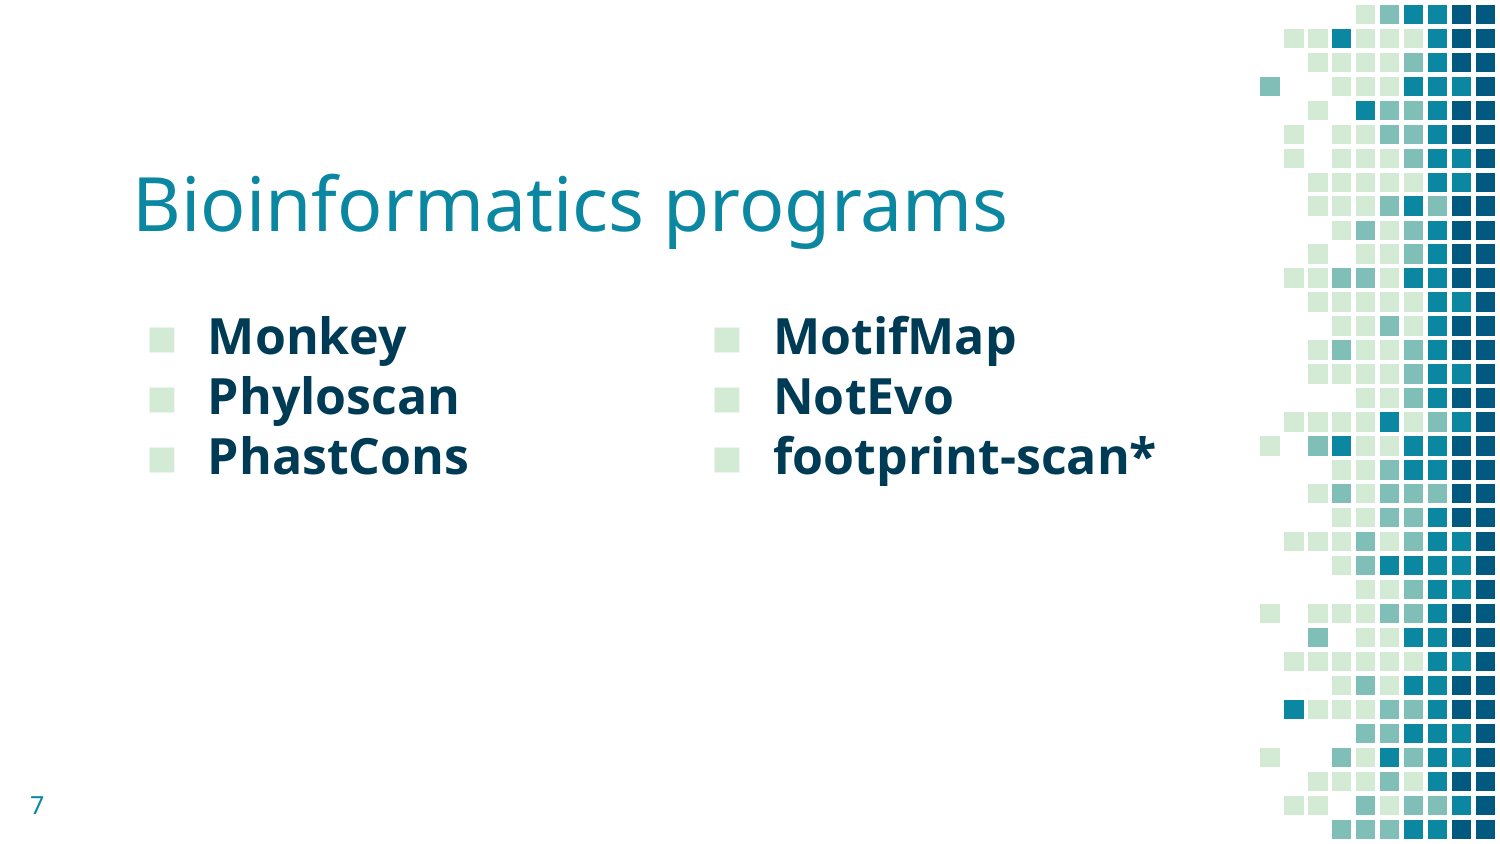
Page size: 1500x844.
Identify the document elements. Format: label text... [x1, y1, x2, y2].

list Monkey Phyloscan PhastCons [117, 289, 650, 651]
slide_number ‹#› [15, 774, 105, 839]
list MotifMap NotEvo footprint-scan* [683, 289, 1216, 651]
title Bioinformatics programs [117, 121, 1227, 262]
